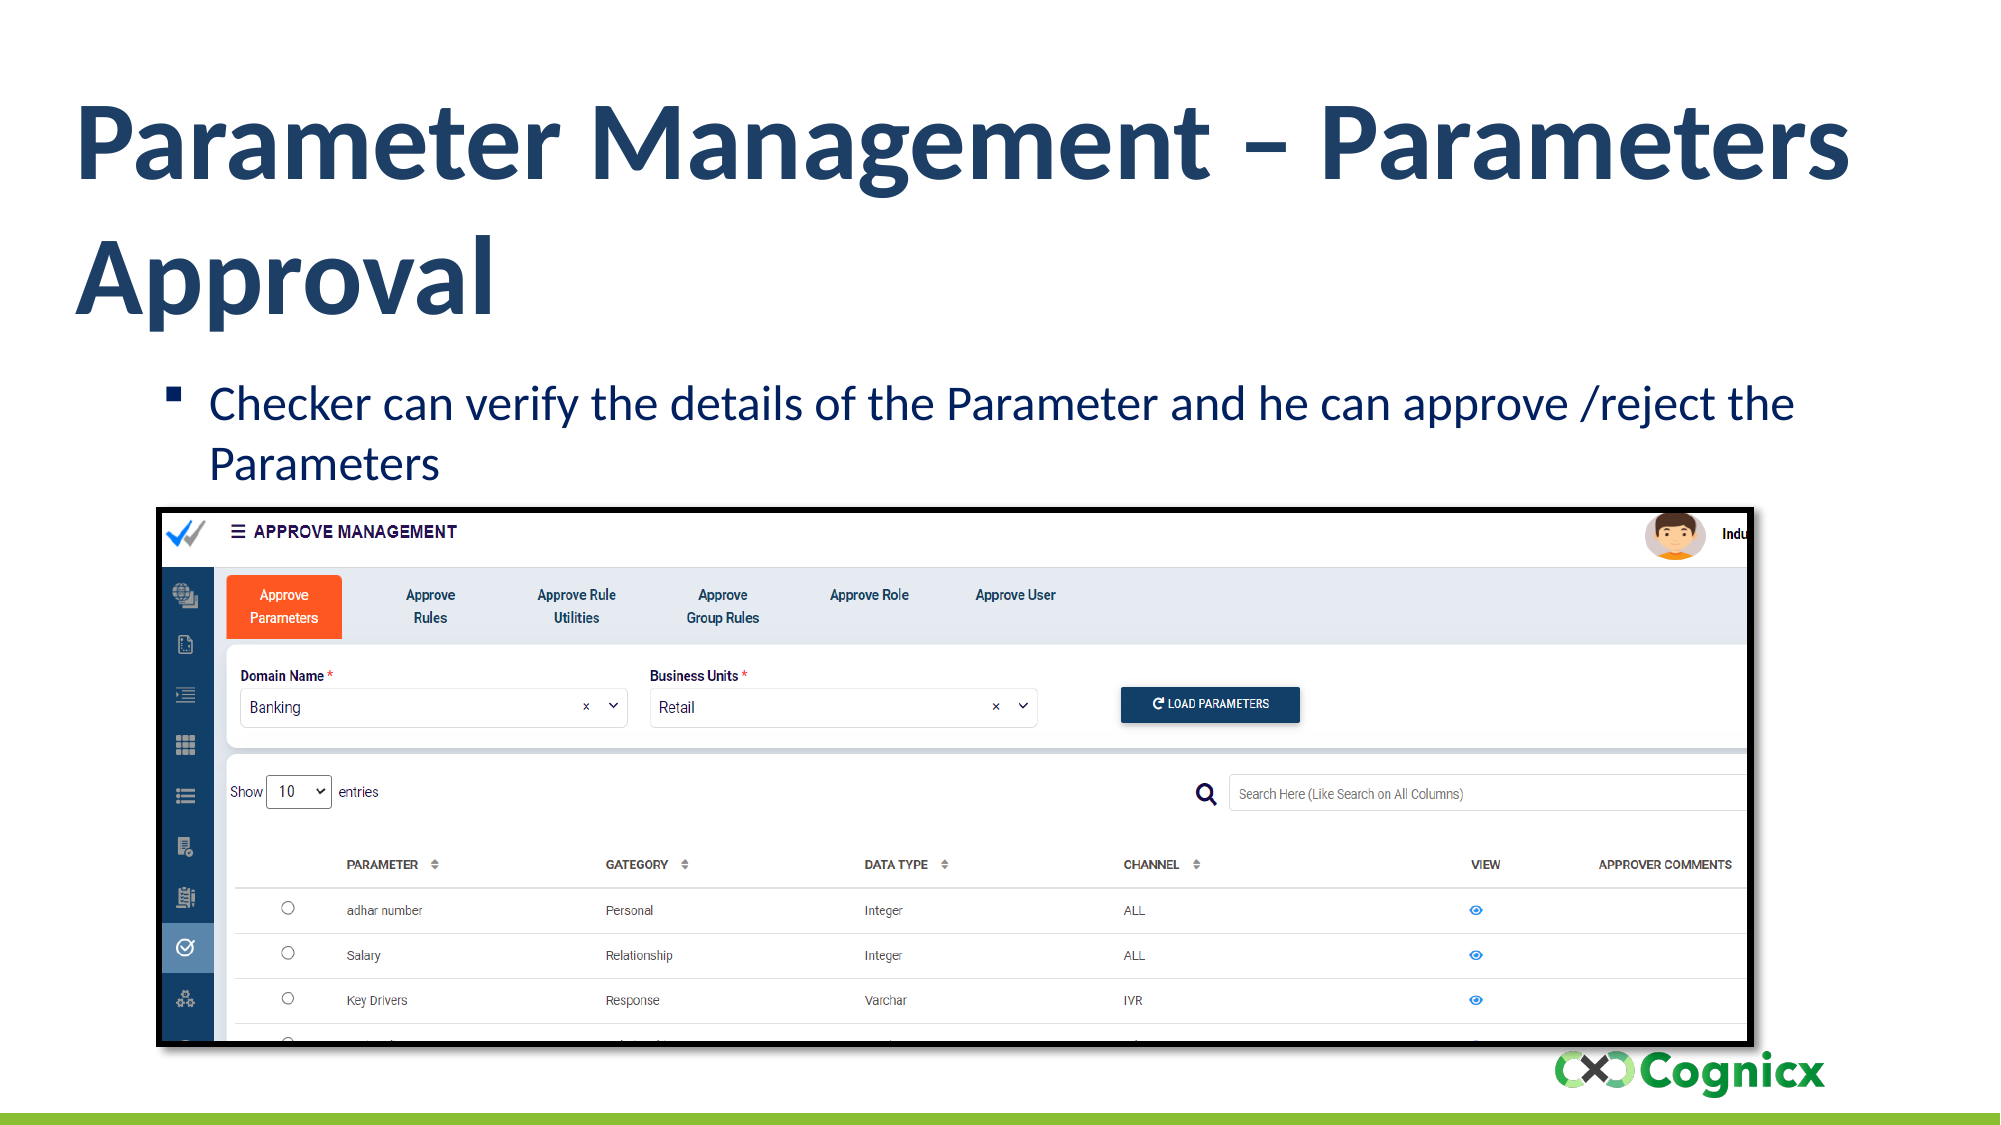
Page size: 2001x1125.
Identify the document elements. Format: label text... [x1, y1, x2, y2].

title Parameter Management – Parameters Approval [75, 66, 1927, 340]
picture [161, 512, 1748, 1042]
picture [1555, 1051, 1825, 1098]
list Checker can verify the details of the Parameter and he can approve /reject the Parameters [162, 310, 1948, 614]
